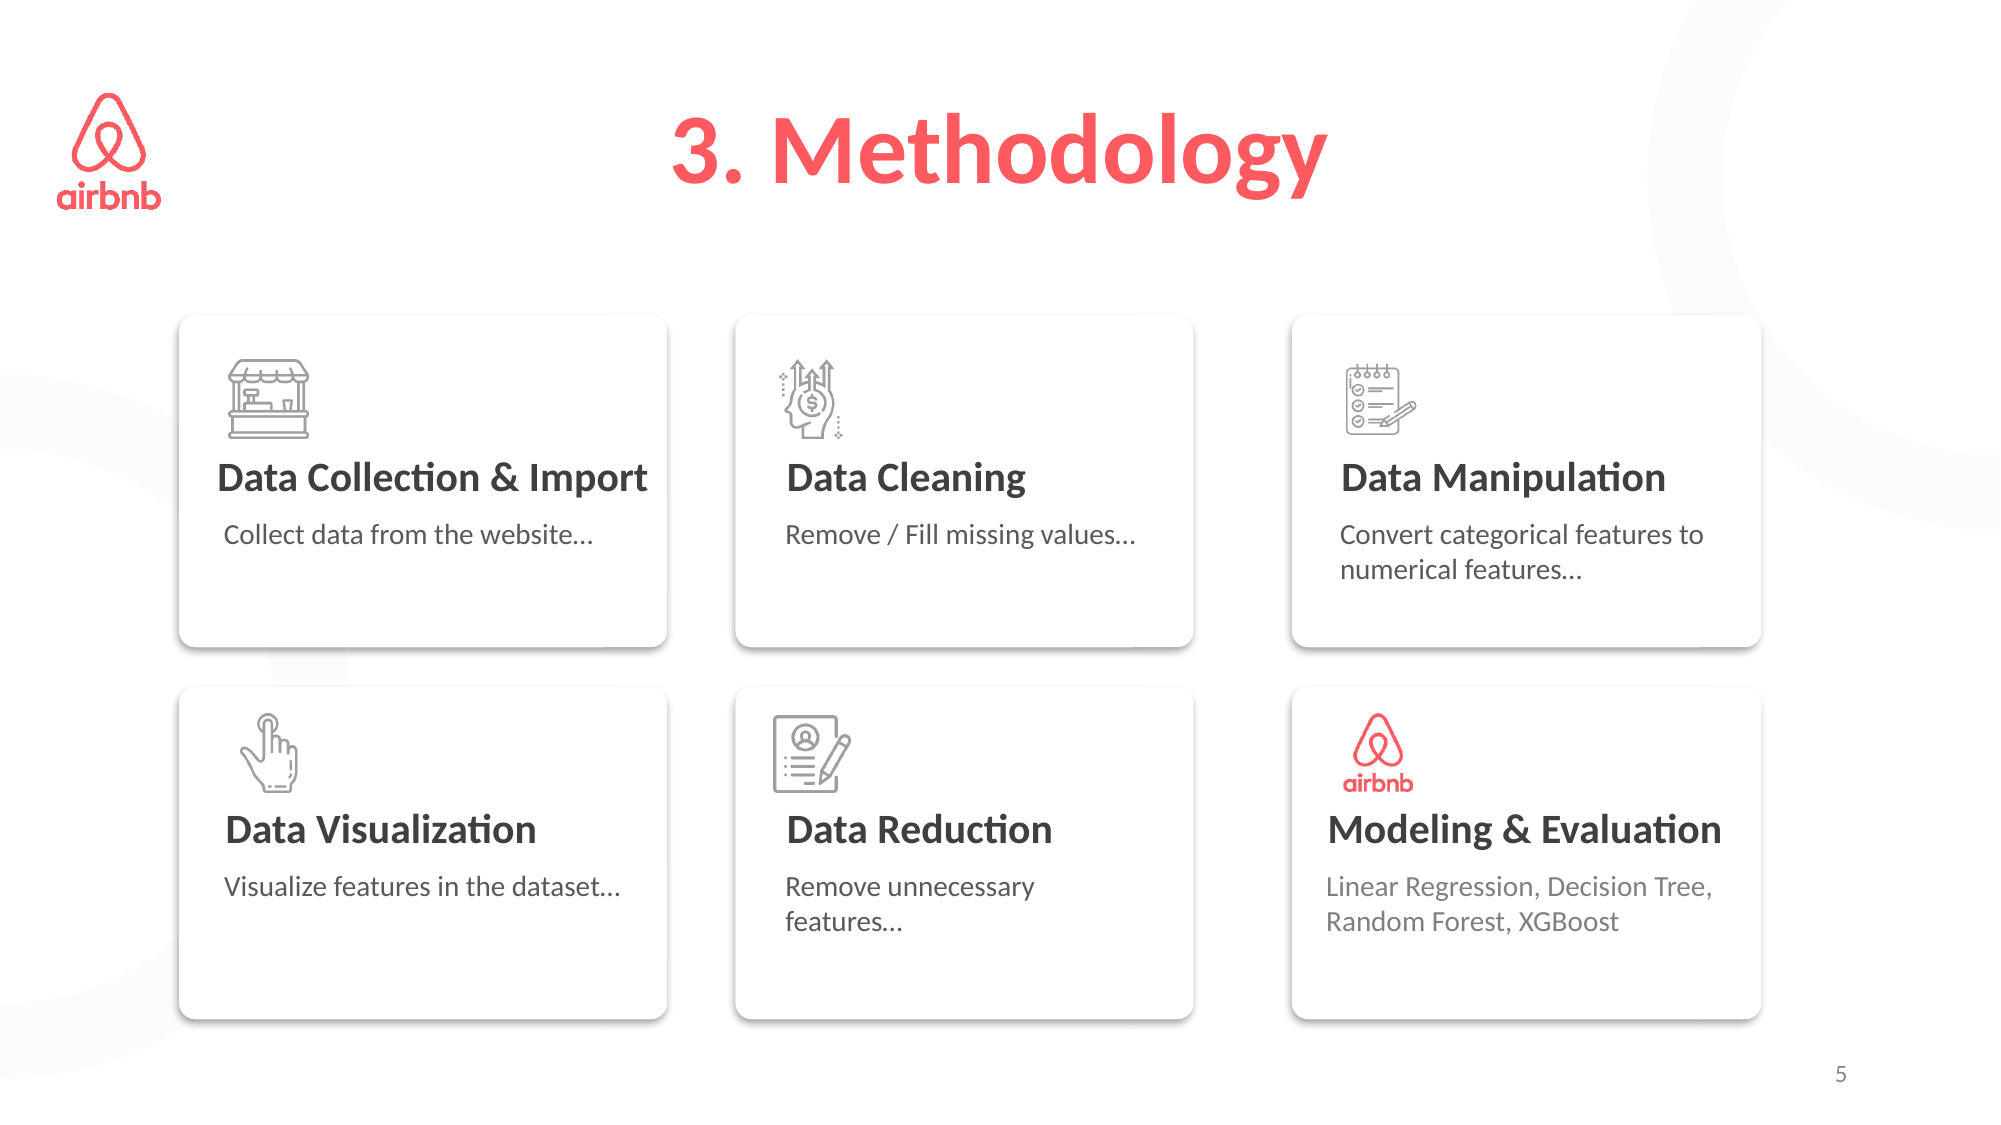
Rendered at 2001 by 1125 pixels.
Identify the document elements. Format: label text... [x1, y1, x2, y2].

title 3. Methodology [162, 89, 1838, 213]
picture [53, 91, 162, 211]
slide_number ‹#› [1412, 1042, 1863, 1103]
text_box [201, 358, 1730, 630]
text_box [178, 314, 1762, 1020]
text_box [208, 712, 1748, 947]
